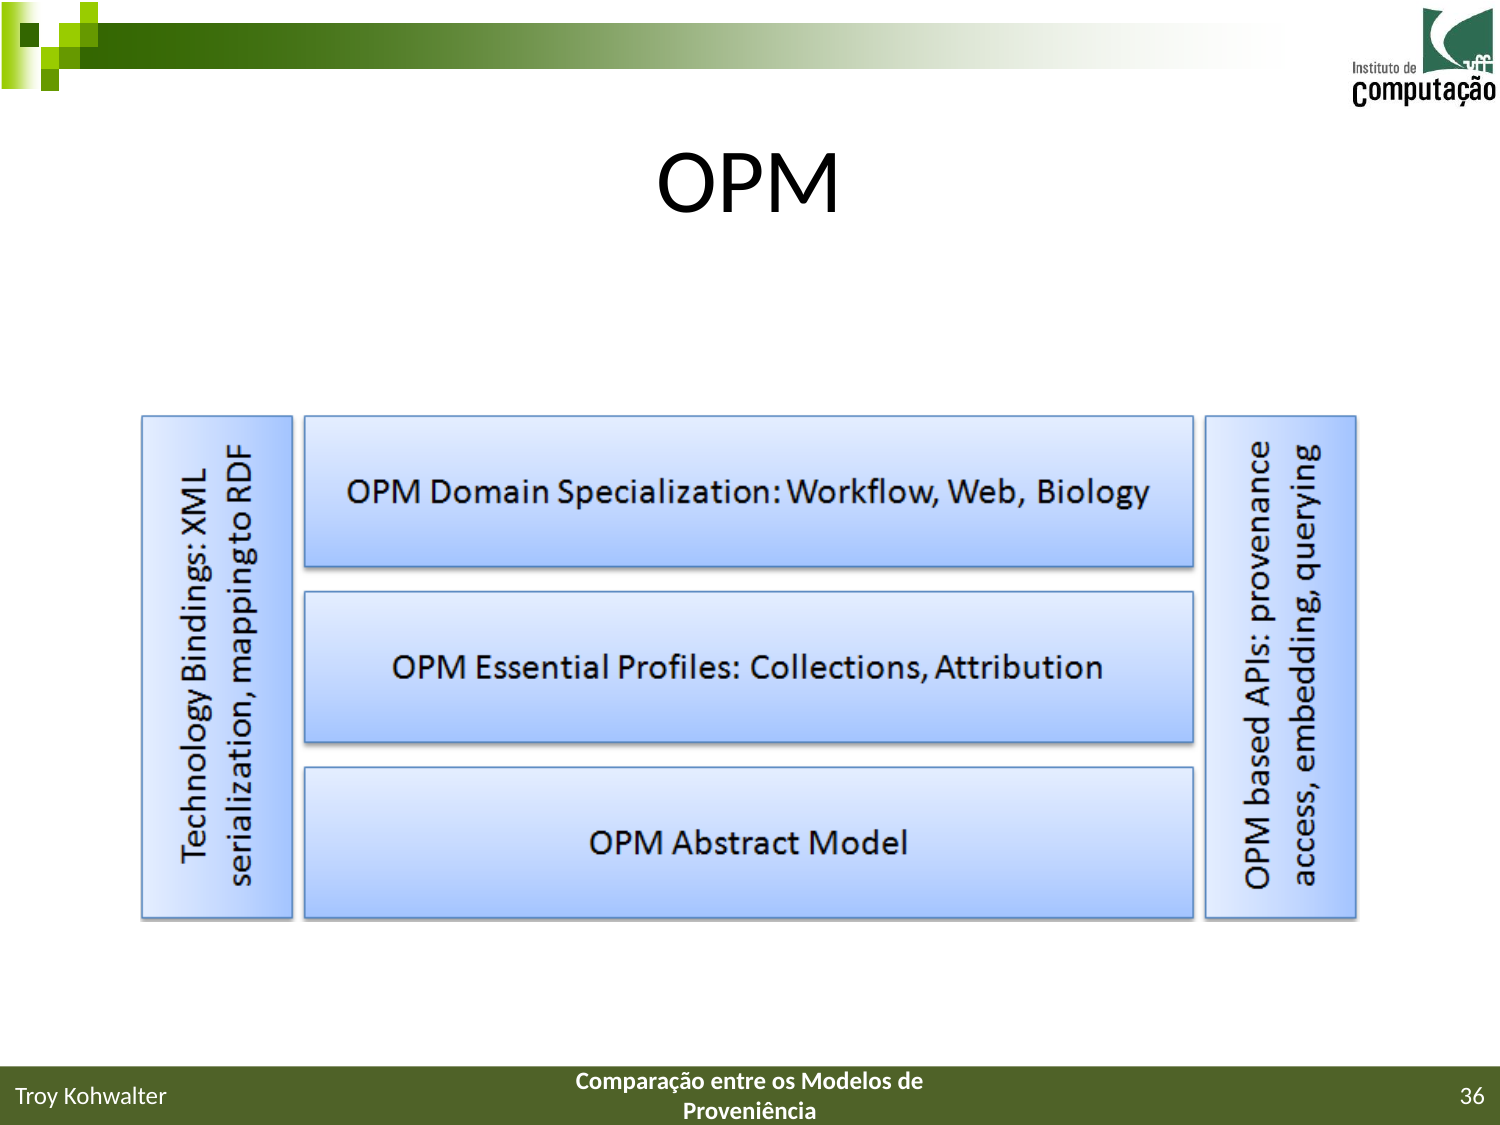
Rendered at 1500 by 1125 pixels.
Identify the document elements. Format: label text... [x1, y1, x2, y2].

slide_number Troy Kohwalter [0, 1065, 350, 1125]
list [140, 414, 1360, 922]
footer Comparação entre os Modelos de Proveniência [512, 1065, 988, 1125]
slide_number 36 [1149, 1065, 1500, 1125]
title OPM [75, 82, 1425, 270]
